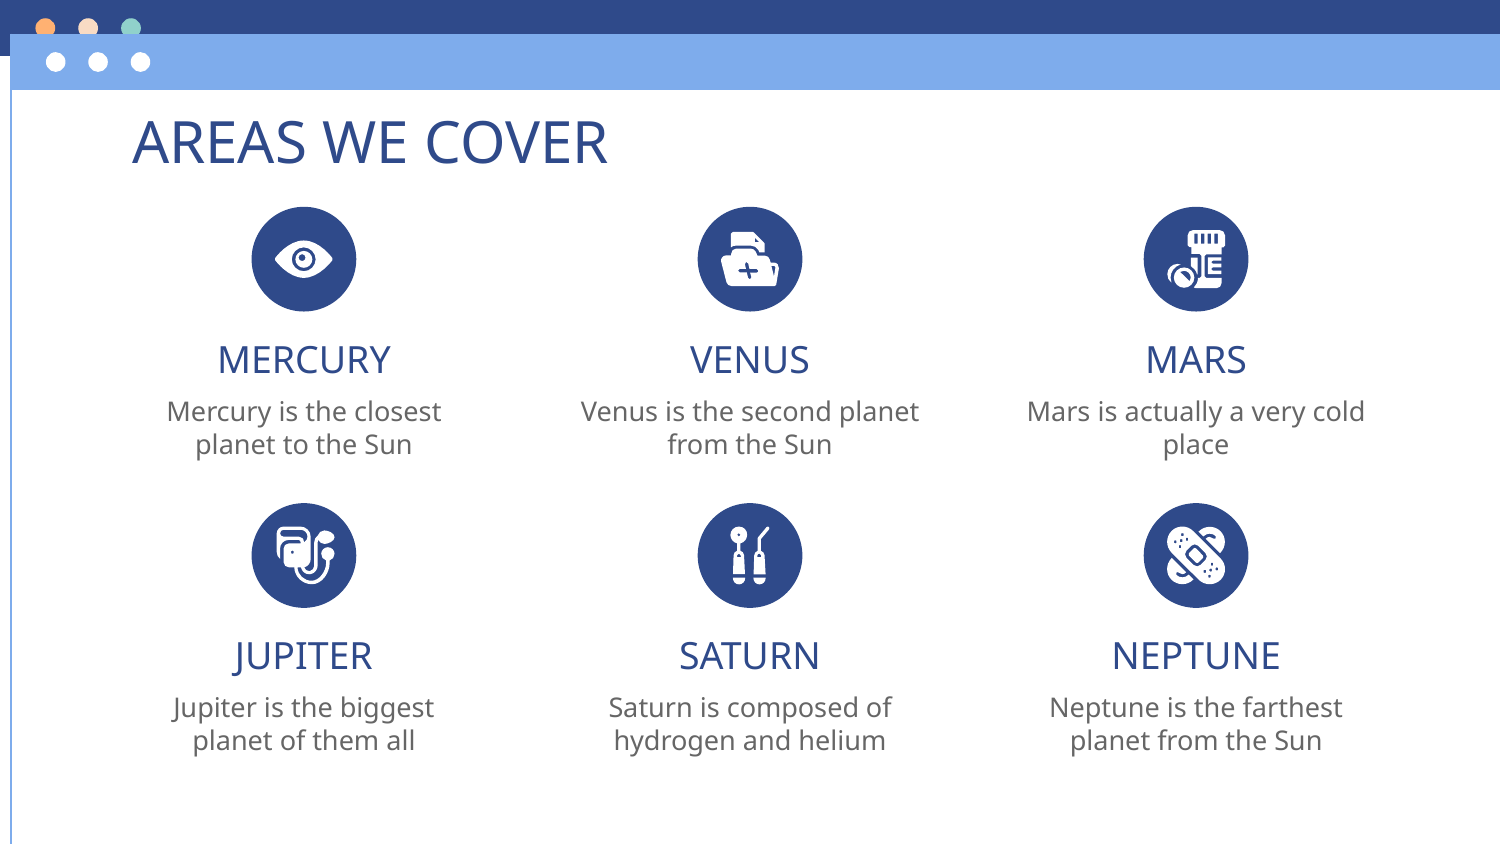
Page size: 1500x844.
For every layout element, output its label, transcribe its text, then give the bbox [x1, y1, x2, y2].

text_box [1143, 503, 1249, 608]
title AREAS WE COVER [117, 90, 1383, 167]
title MARS [1009, 320, 1383, 379]
text_box [697, 206, 803, 312]
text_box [720, 231, 780, 287]
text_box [1165, 526, 1228, 585]
subtitle Venus is the second planet from the Sun [563, 379, 937, 482]
subtitle Mars is actually a very cold place [1009, 379, 1383, 482]
subtitle Saturn is composed of hydrogen and helium [563, 675, 937, 778]
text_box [1166, 229, 1226, 289]
text_box [251, 206, 357, 312]
title NEPTUNE [1009, 616, 1383, 675]
title SATURN [563, 616, 937, 675]
text_box [276, 526, 335, 585]
subtitle Mercury is the closest planet to the Sun [117, 379, 491, 482]
text_box [1143, 206, 1249, 312]
title VENUS [563, 320, 937, 379]
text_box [730, 526, 770, 585]
title MERCURY [117, 320, 491, 379]
subtitle Neptune is the farthest planet from the Sun [1009, 675, 1383, 778]
title JUPITER [117, 616, 491, 675]
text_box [274, 240, 334, 279]
text_box [251, 503, 357, 608]
text_box [697, 503, 803, 608]
subtitle Jupiter is the biggest planet of them all [117, 675, 491, 778]
